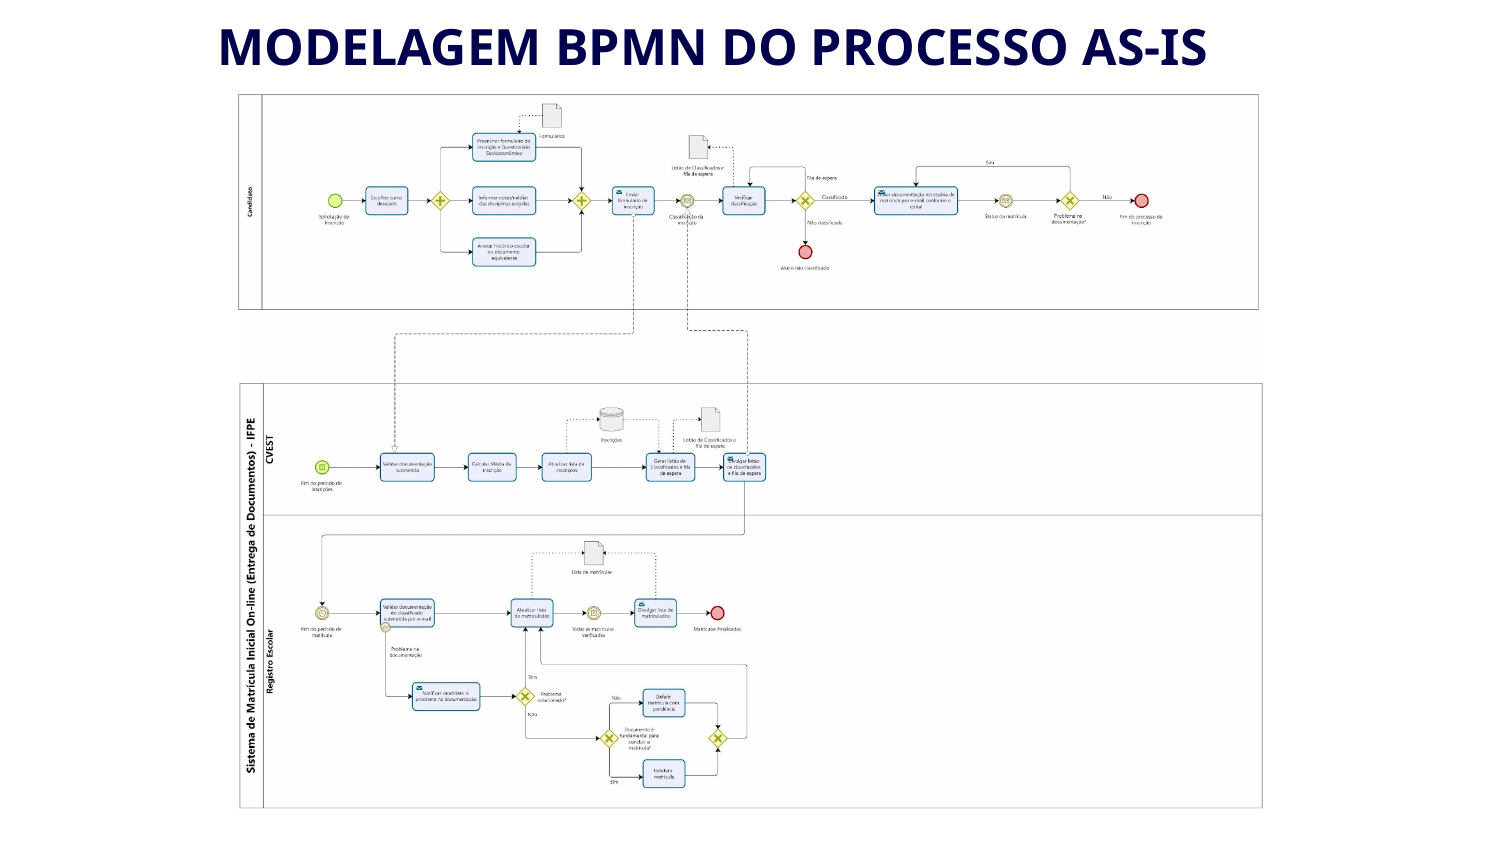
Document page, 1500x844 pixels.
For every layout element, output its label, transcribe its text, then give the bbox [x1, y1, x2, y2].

text_box MODELAGEM BPMN DO PROCESSO AS-IS [62, 0, 1363, 94]
picture [236, 93, 1264, 820]
